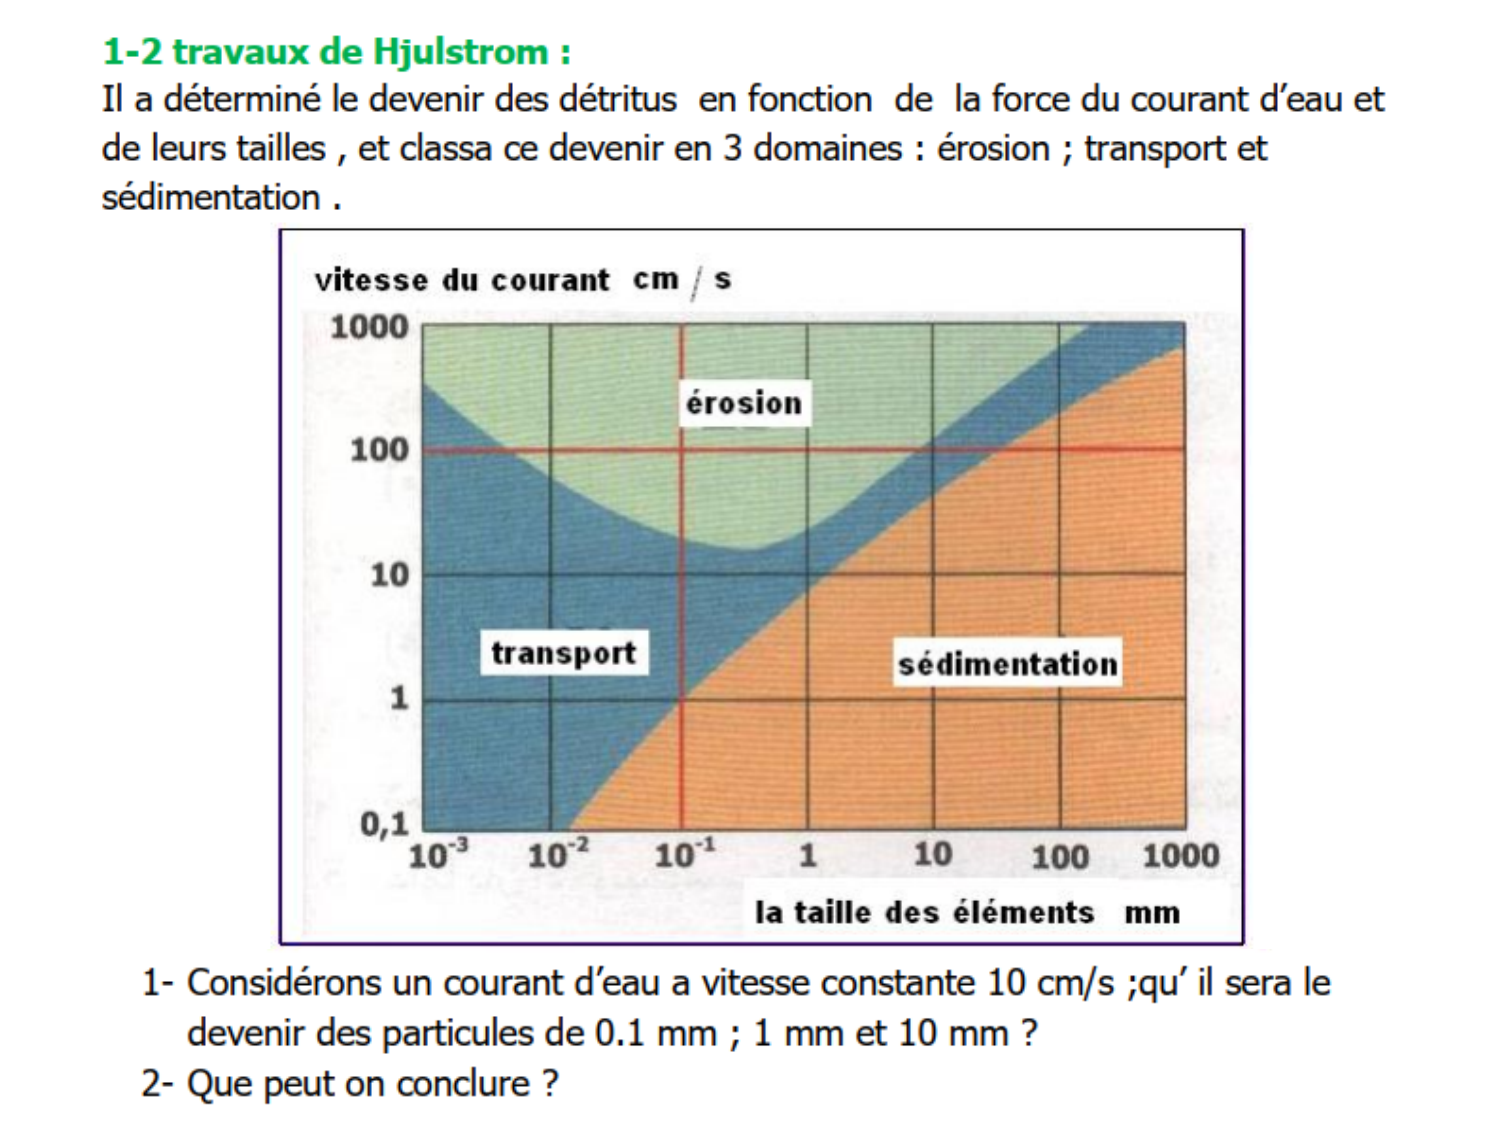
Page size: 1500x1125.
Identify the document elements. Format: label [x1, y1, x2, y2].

picture [86, 23, 1395, 1114]
